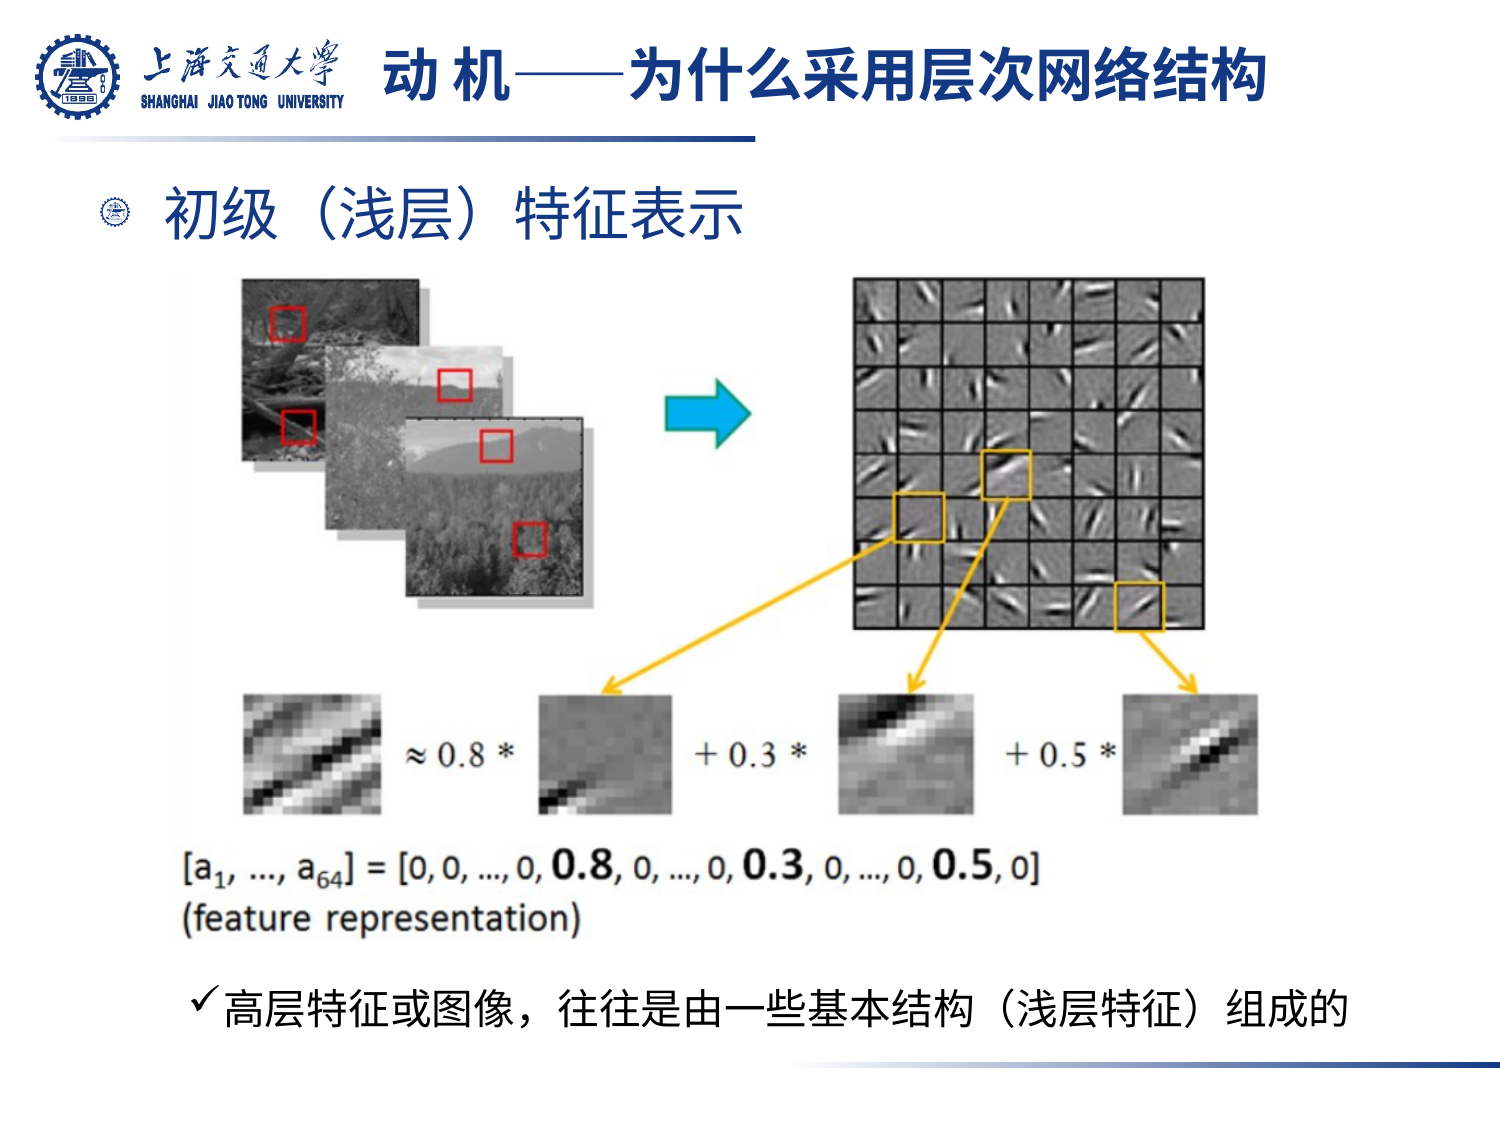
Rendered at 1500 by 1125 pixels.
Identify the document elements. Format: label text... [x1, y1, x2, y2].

list 初级（浅层）特征表示 [75, 162, 1425, 905]
title 动 机——为什么采用层次网络结构 [75, 29, 1500, 143]
text_box 高层特征或图像，往往是由一些基本结构（浅层特征）组成的 [172, 975, 1366, 1040]
picture [0, 0, 1500, 1125]
